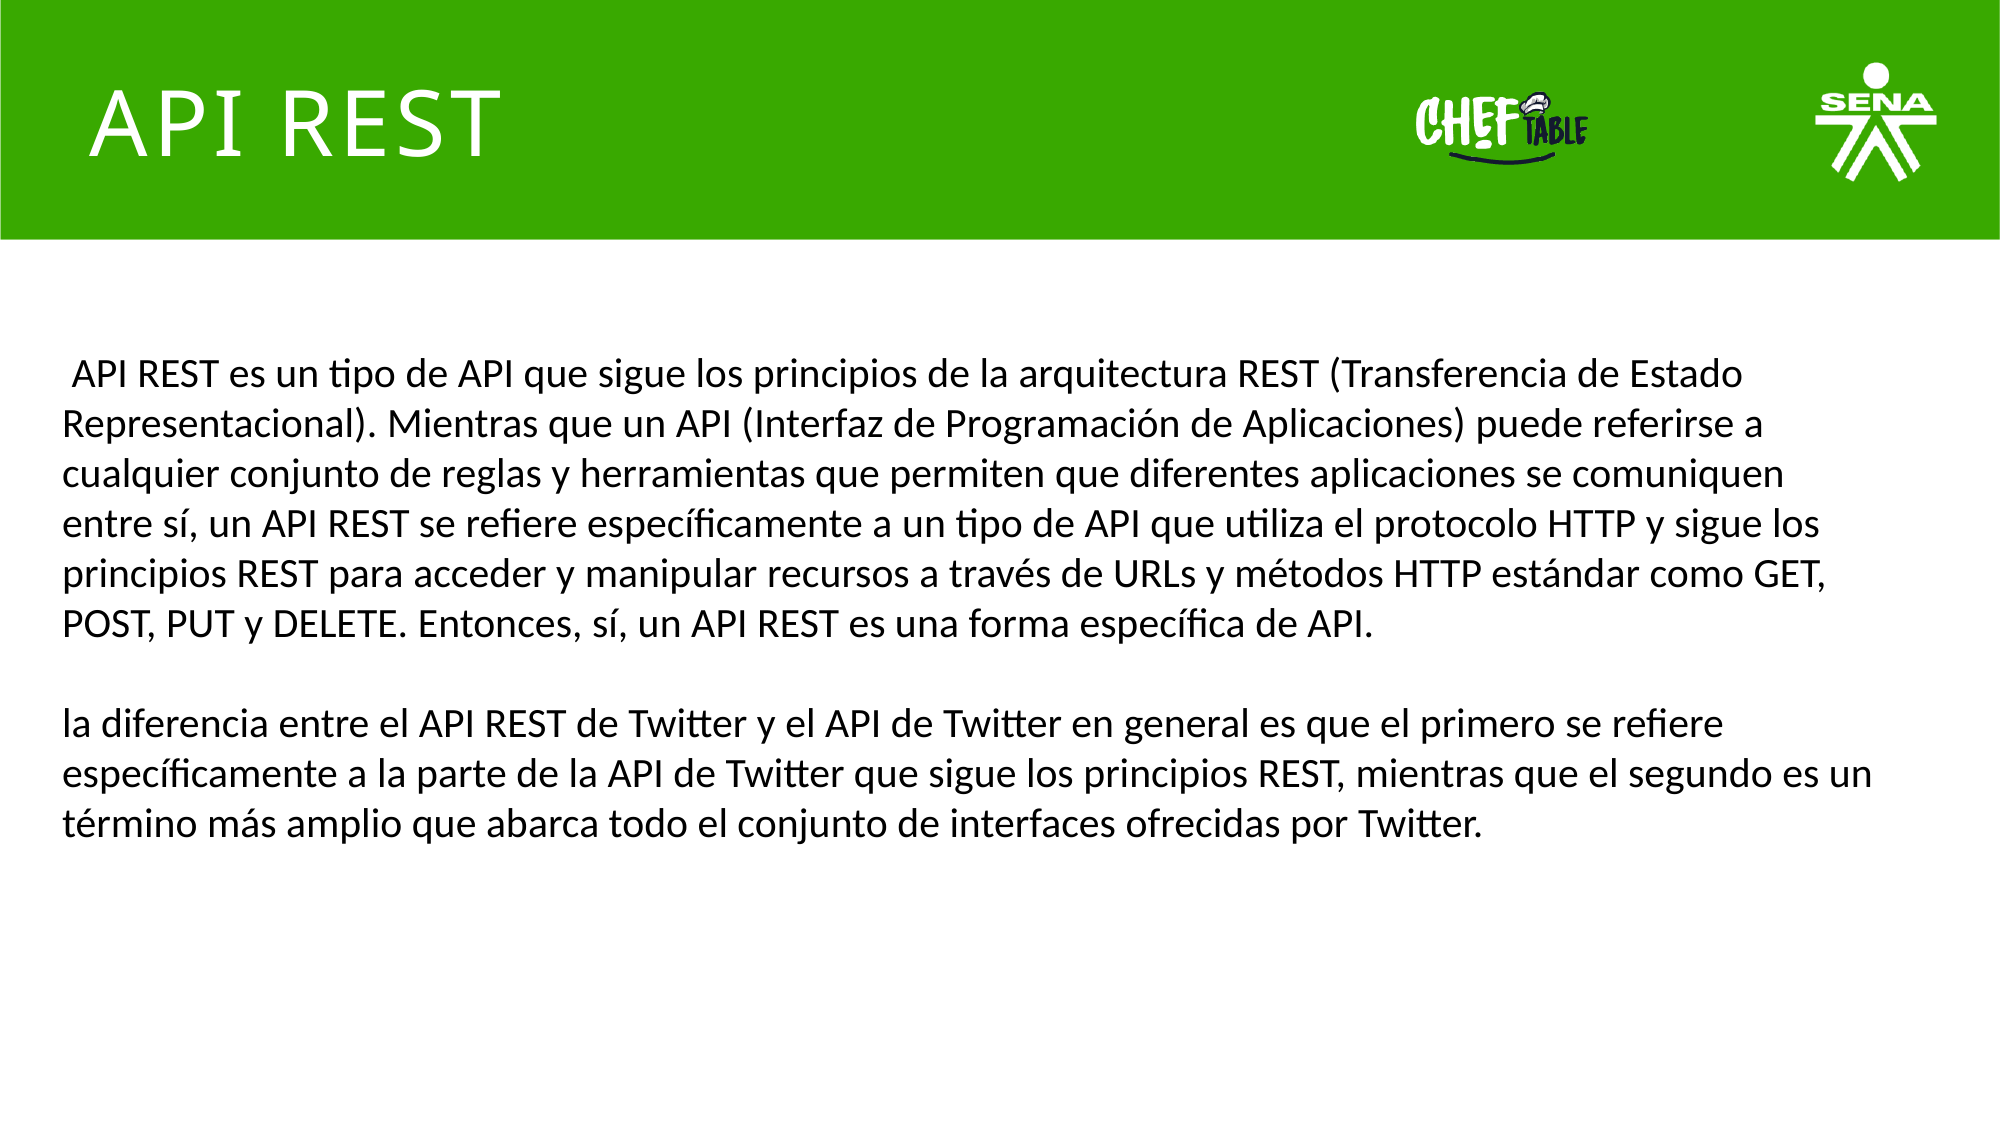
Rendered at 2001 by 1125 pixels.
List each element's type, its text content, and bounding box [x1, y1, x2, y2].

text_box API REST es un tipo de API que sigue los principios de la arquitectura REST (Transferencia de Estado Representacional). Mientras que un API (Interfaz de Programación de Aplicaciones) puede referirse a cualquier conjunto de reglas y herramientas que permiten que diferentes aplicaciones se comuniquen entre sí, un API REST se refiere específicamente a un tipo de API que utiliza el protocolo HTTP y sigue los principios REST para acceder y manipular recursos a través de URLs y métodos HTTP estándar como GET, POST, PUT y DELETE. Entonces, sí, un API REST es una forma específica de API. la diferencia entre el API REST de Twitter y el API de Twitter en general es que el primero se refiere específicamente a la parte de la API de Twitter que sigue los principios REST, mientras que el segundo es un término más amplio que abarca todo el conjunto de interfaces ofrecidas por Twitter. [62, 303, 1885, 1050]
picture [1399, 74, 1601, 170]
title API REST [87, 62, 819, 253]
text_box [0, 0, 2000, 240]
